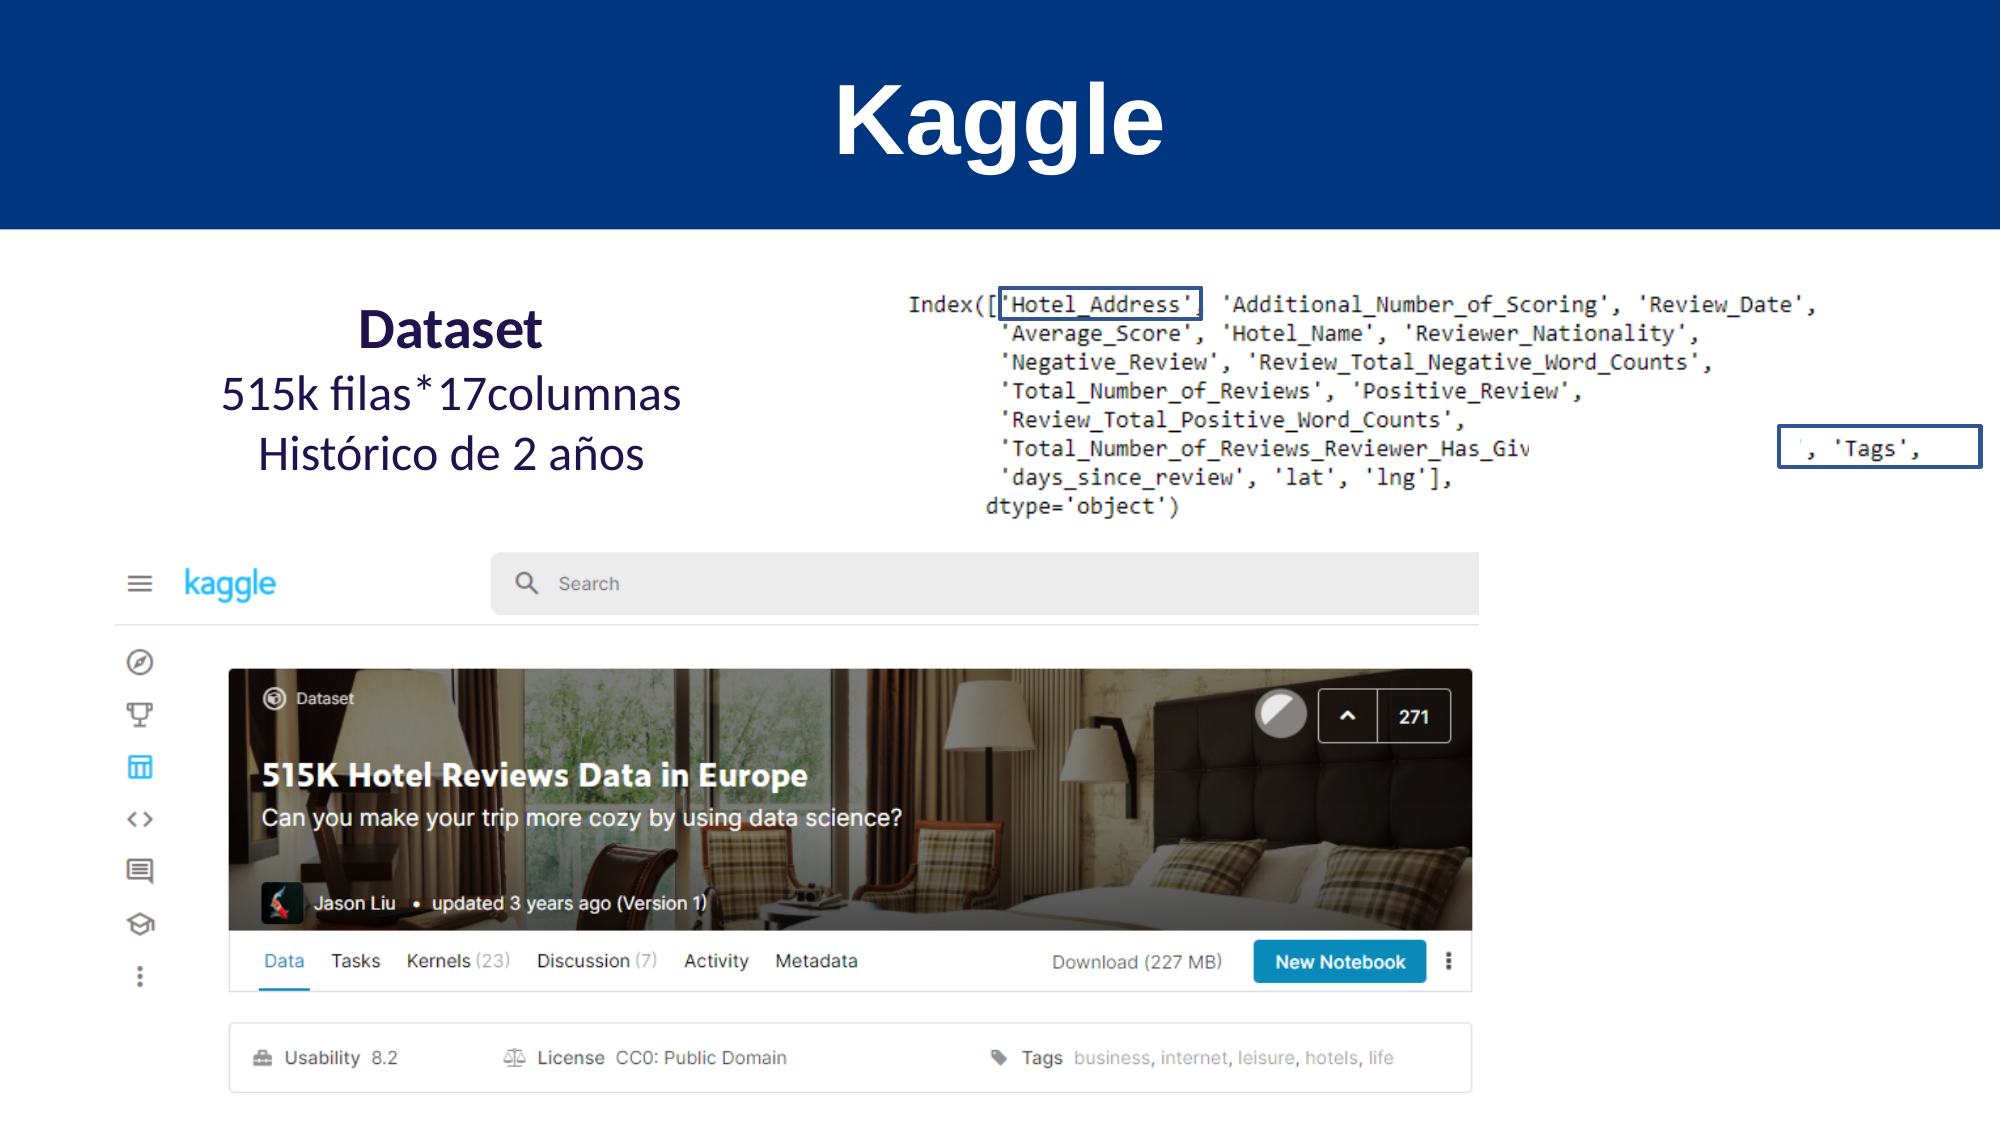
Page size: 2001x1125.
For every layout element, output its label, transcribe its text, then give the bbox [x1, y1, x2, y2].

picture [901, 287, 1920, 537]
picture [115, 550, 1480, 1101]
text_box [1925, 424, 1983, 469]
text_box Dataset 515k filas*17columnas Histórico de 2 años [148, 274, 755, 535]
text_box Kaggle [0, 0, 2000, 230]
